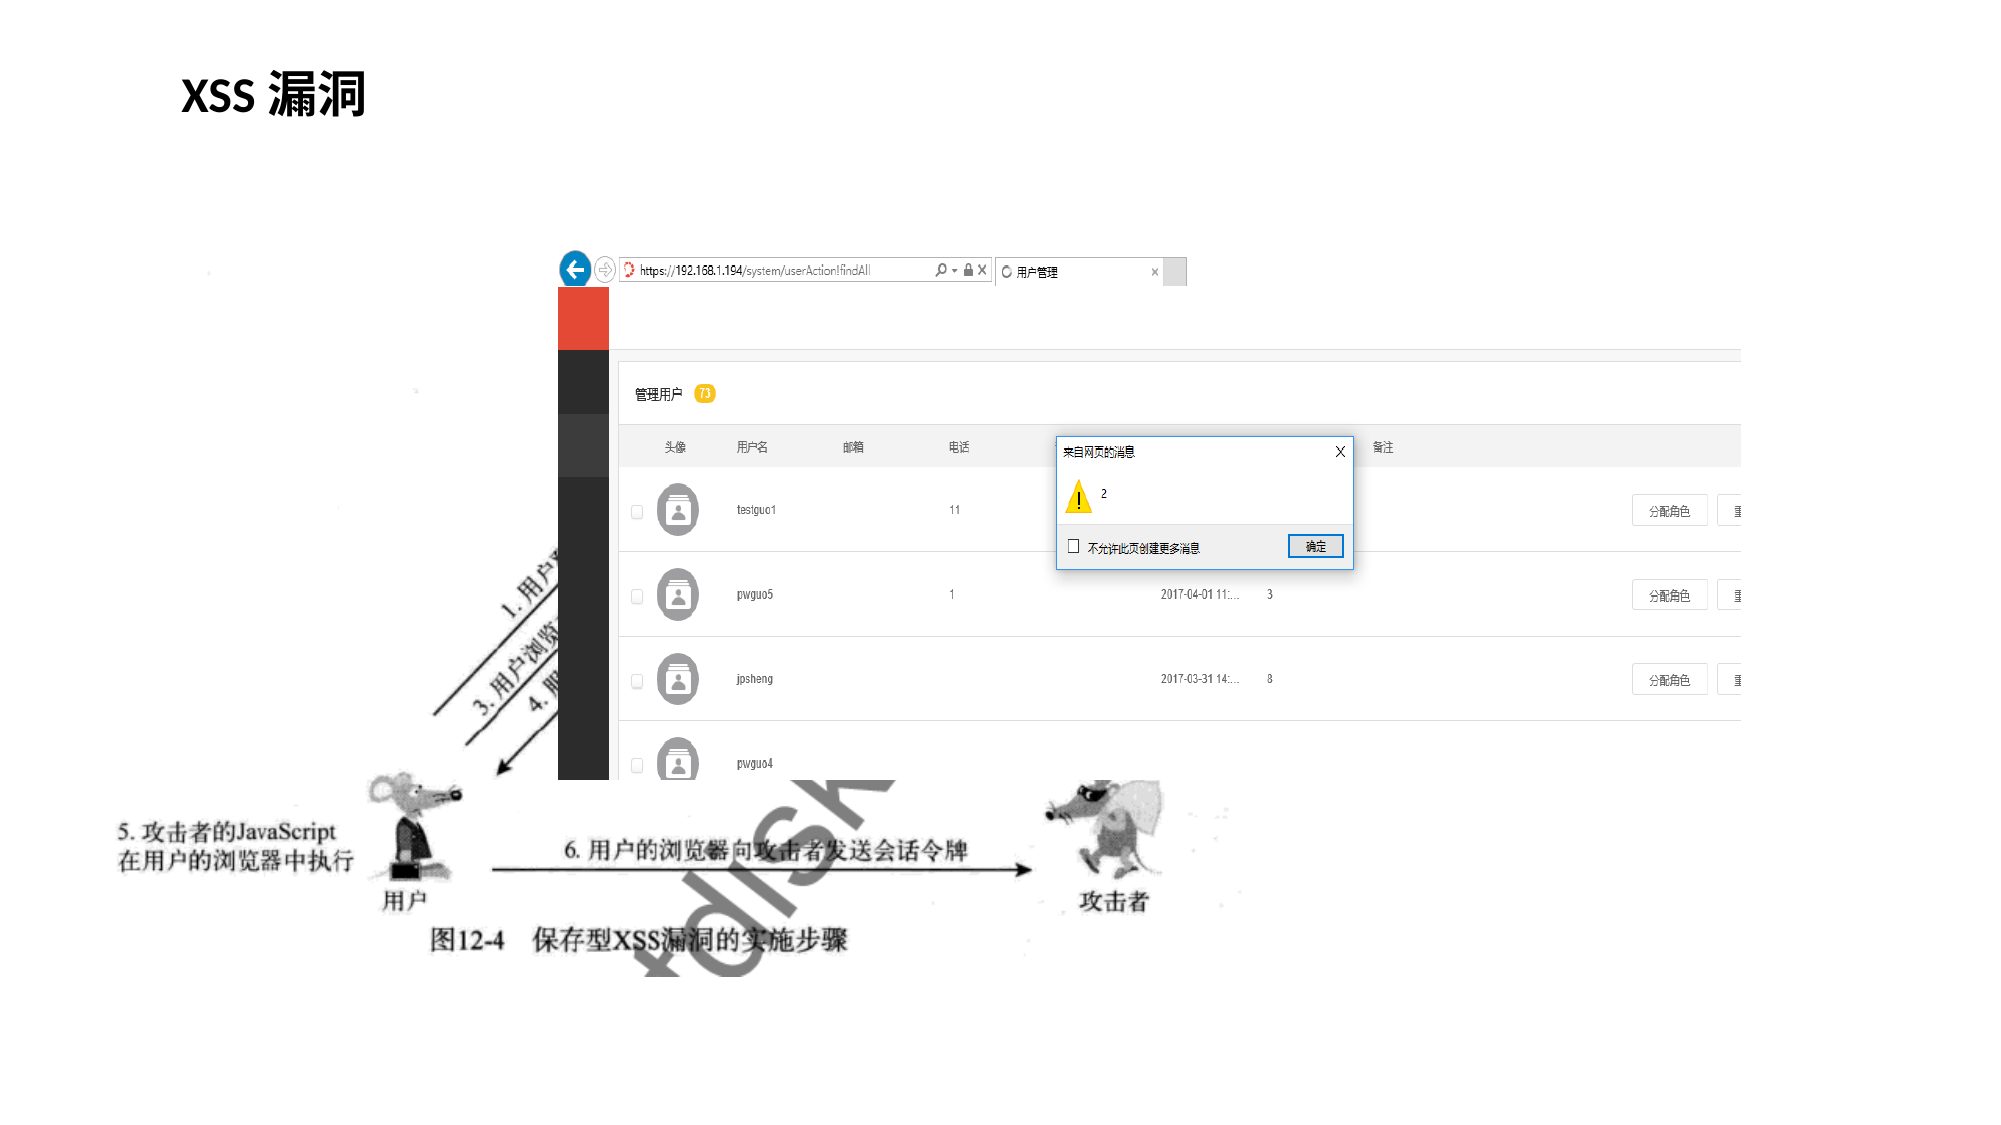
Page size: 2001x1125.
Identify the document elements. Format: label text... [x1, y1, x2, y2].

text_box XSS漏洞 [166, 54, 1864, 175]
picture [50, 230, 1741, 977]
